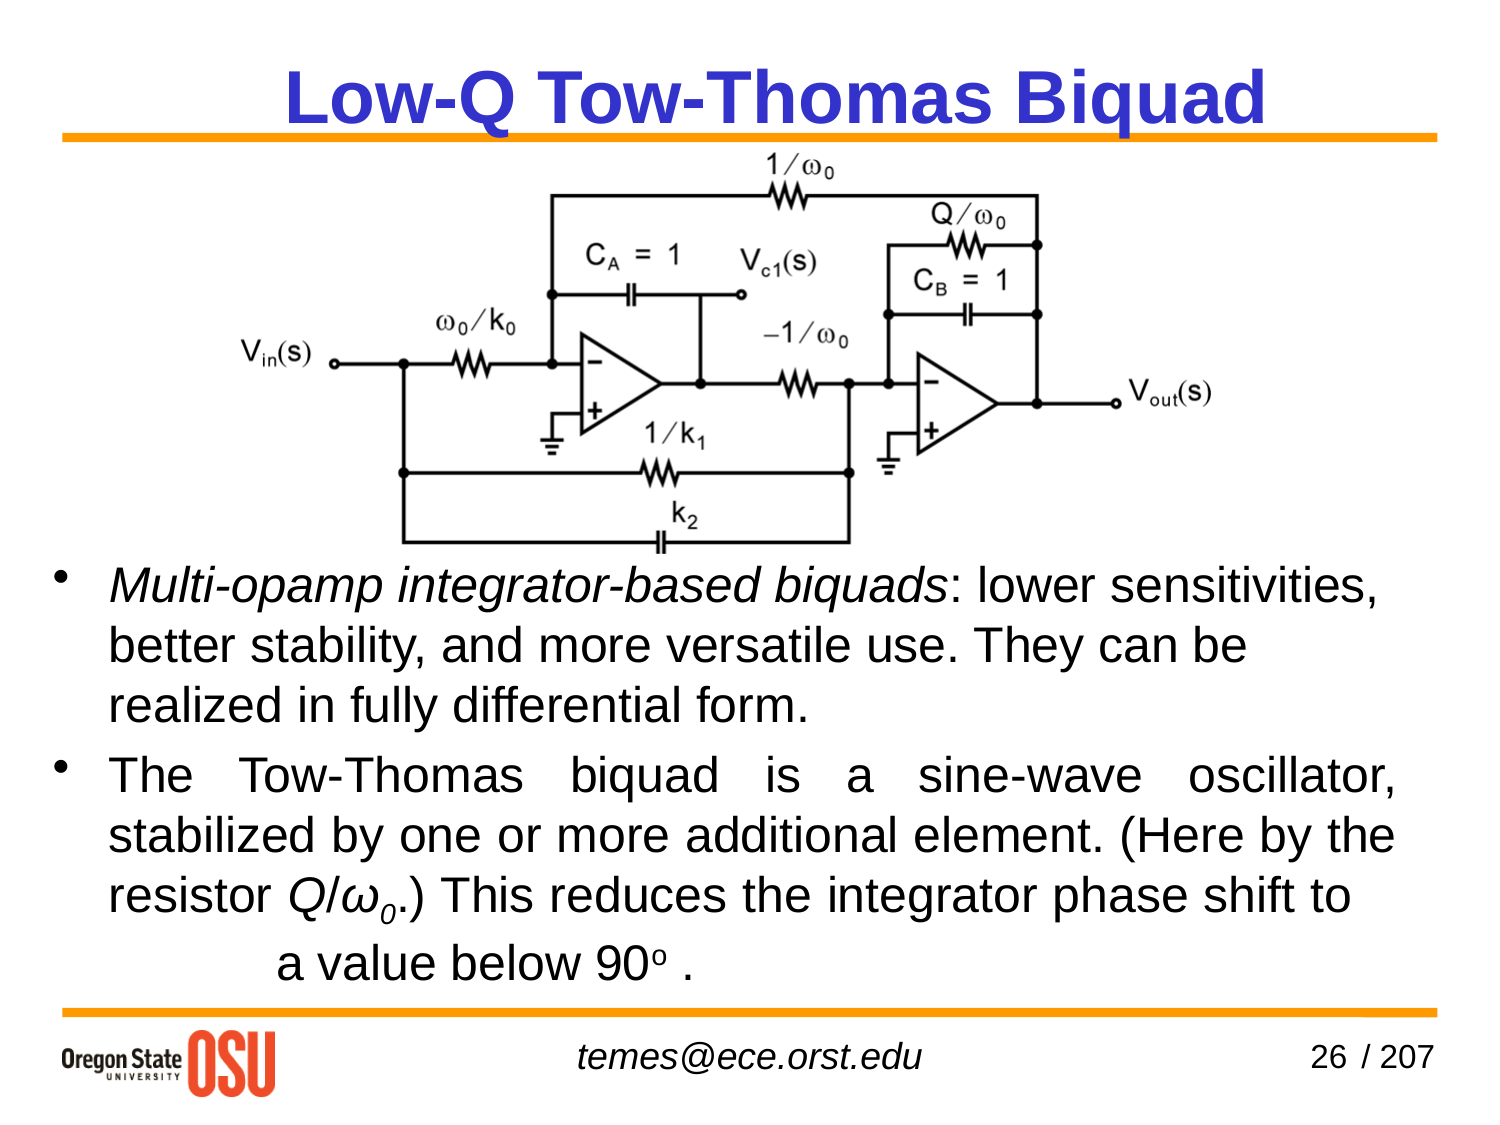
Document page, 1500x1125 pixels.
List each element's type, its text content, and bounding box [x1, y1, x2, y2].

list Multi-opamp integrator-based biquads: lower sensitivities, better stability, and more versatile use. They can be realized in fully differential form. The Tow-Thomas biquad is a sine-wave oscillator, stabilized by one or more additional element. (Here by the resistor Q/ω0.) This reduces the integrator phase shift to a value below 90o . [37, 474, 1413, 1000]
picture [237, 149, 1214, 558]
title Low-Q Tow-Thomas Biquad [150, 37, 1425, 150]
picture [62, 1012, 275, 1113]
slide_number 26 [1153, 1025, 1363, 1085]
